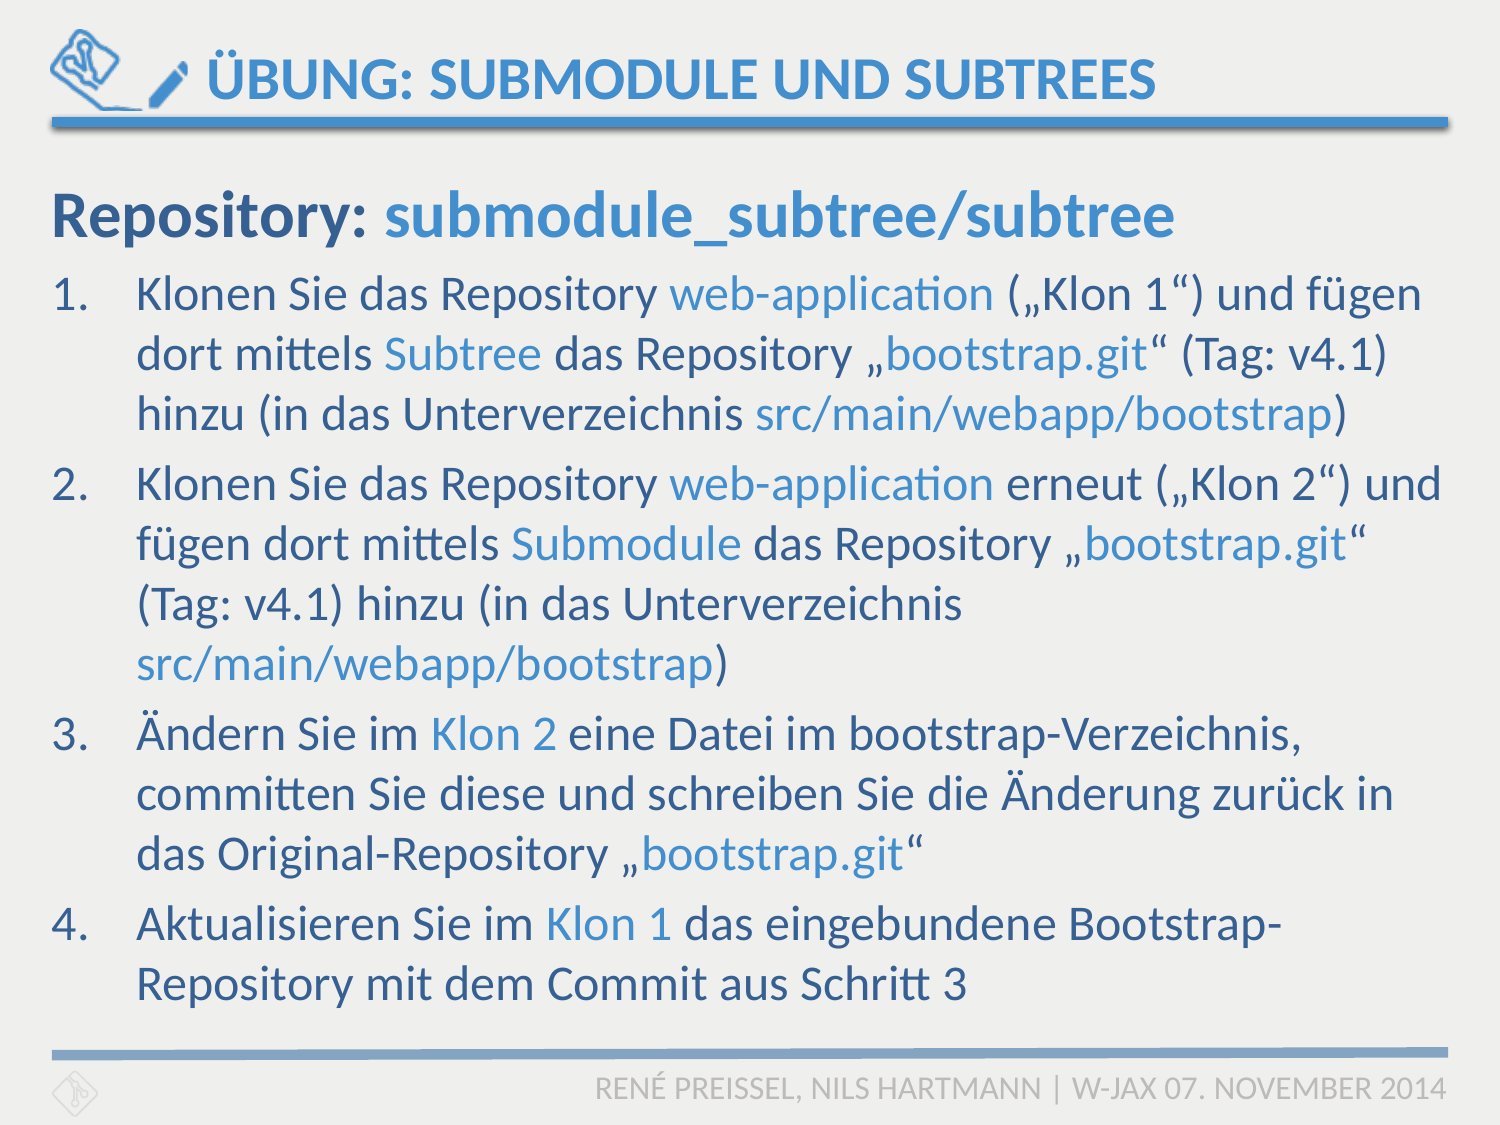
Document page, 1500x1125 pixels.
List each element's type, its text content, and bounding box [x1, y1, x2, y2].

list Repository: submodule_subtree/subtree Klonen Sie das Repository web-application („Klon 1“) und fügen dort mittels Subtree das Repository „bootstrap.git“ (Tag: v4.1) hinzu (in das Unterverzeichnis src/main/webapp/bootstrap) Klonen Sie das Repository web-application erneut („Klon 2“) und fügen dort mittels Submodule das Repository „bootstrap.git“ (Tag: v4.1) hinzu (in das Unterverzeichnis src/main/webapp/bootstrap) Ändern Sie im Klon 2 eine Datei im bootstrap-Verzeichnis, committen Sie diese und schreiben Sie die Änderung zurück in das Original-Repository „bootstrap.git“ Aktualisieren Sie im Klon 1 das eingebundene Bootstrap-Repository mit dem Commit aus Schritt 3 [51, 170, 1449, 1005]
title ÜBUNG: SUBMODULE UND SUBTREES [206, 38, 1390, 112]
